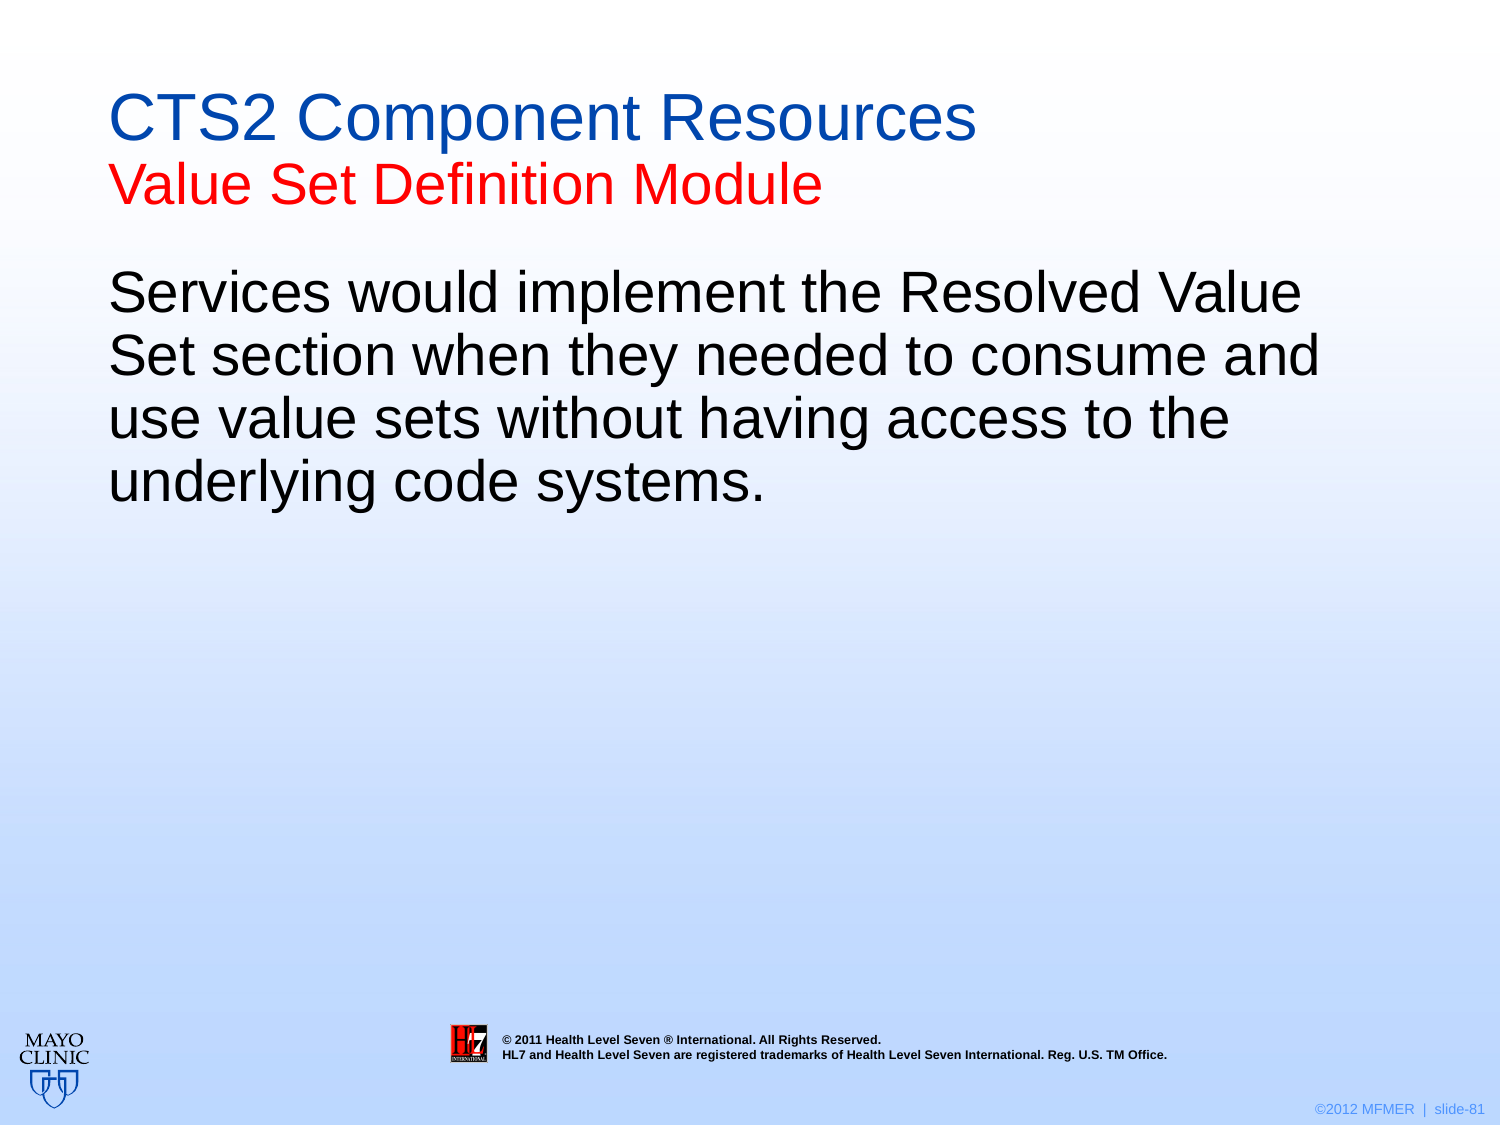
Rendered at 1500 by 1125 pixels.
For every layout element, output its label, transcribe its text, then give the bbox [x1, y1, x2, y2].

list Services would implement the Resolved Value Set section when they needed to consume and use value sets without having access to the underlying code systems. [108, 224, 1392, 1013]
title CTS2 Component Resources Value Set Definition Module [108, 0, 1392, 224]
picture [0, 0, 1500, 1125]
